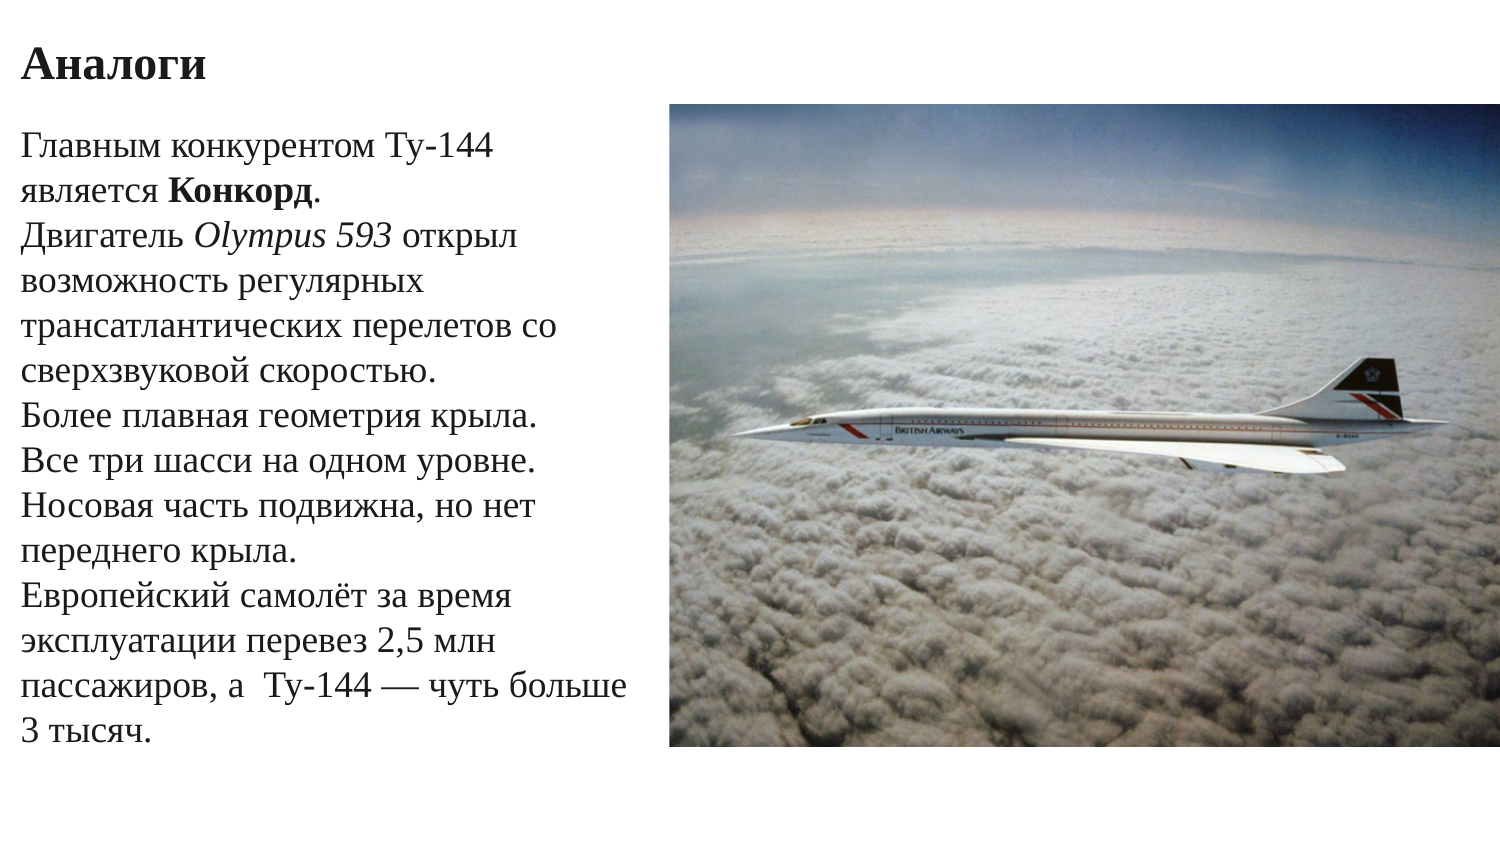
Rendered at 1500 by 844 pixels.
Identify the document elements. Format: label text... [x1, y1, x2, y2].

title Аналоги [5, 16, 300, 104]
picture [669, 104, 1500, 747]
text_box Главным конкурентом Ту-144 является Конкорд. Двигатель Olympus 593 открыл возможность регулярных трансатлантических перелетов со сверхзвуковой скоростью. Более плавная геометрия крыла. Все три шасси на одном уровне. Носовая часть подвижна, но нет переднего крыла. Европейский самолёт за время эксплуатации перевез 2,5 млн пассажиров, а Ту-144 — чуть больше 3 тысяч. [5, 104, 651, 814]
